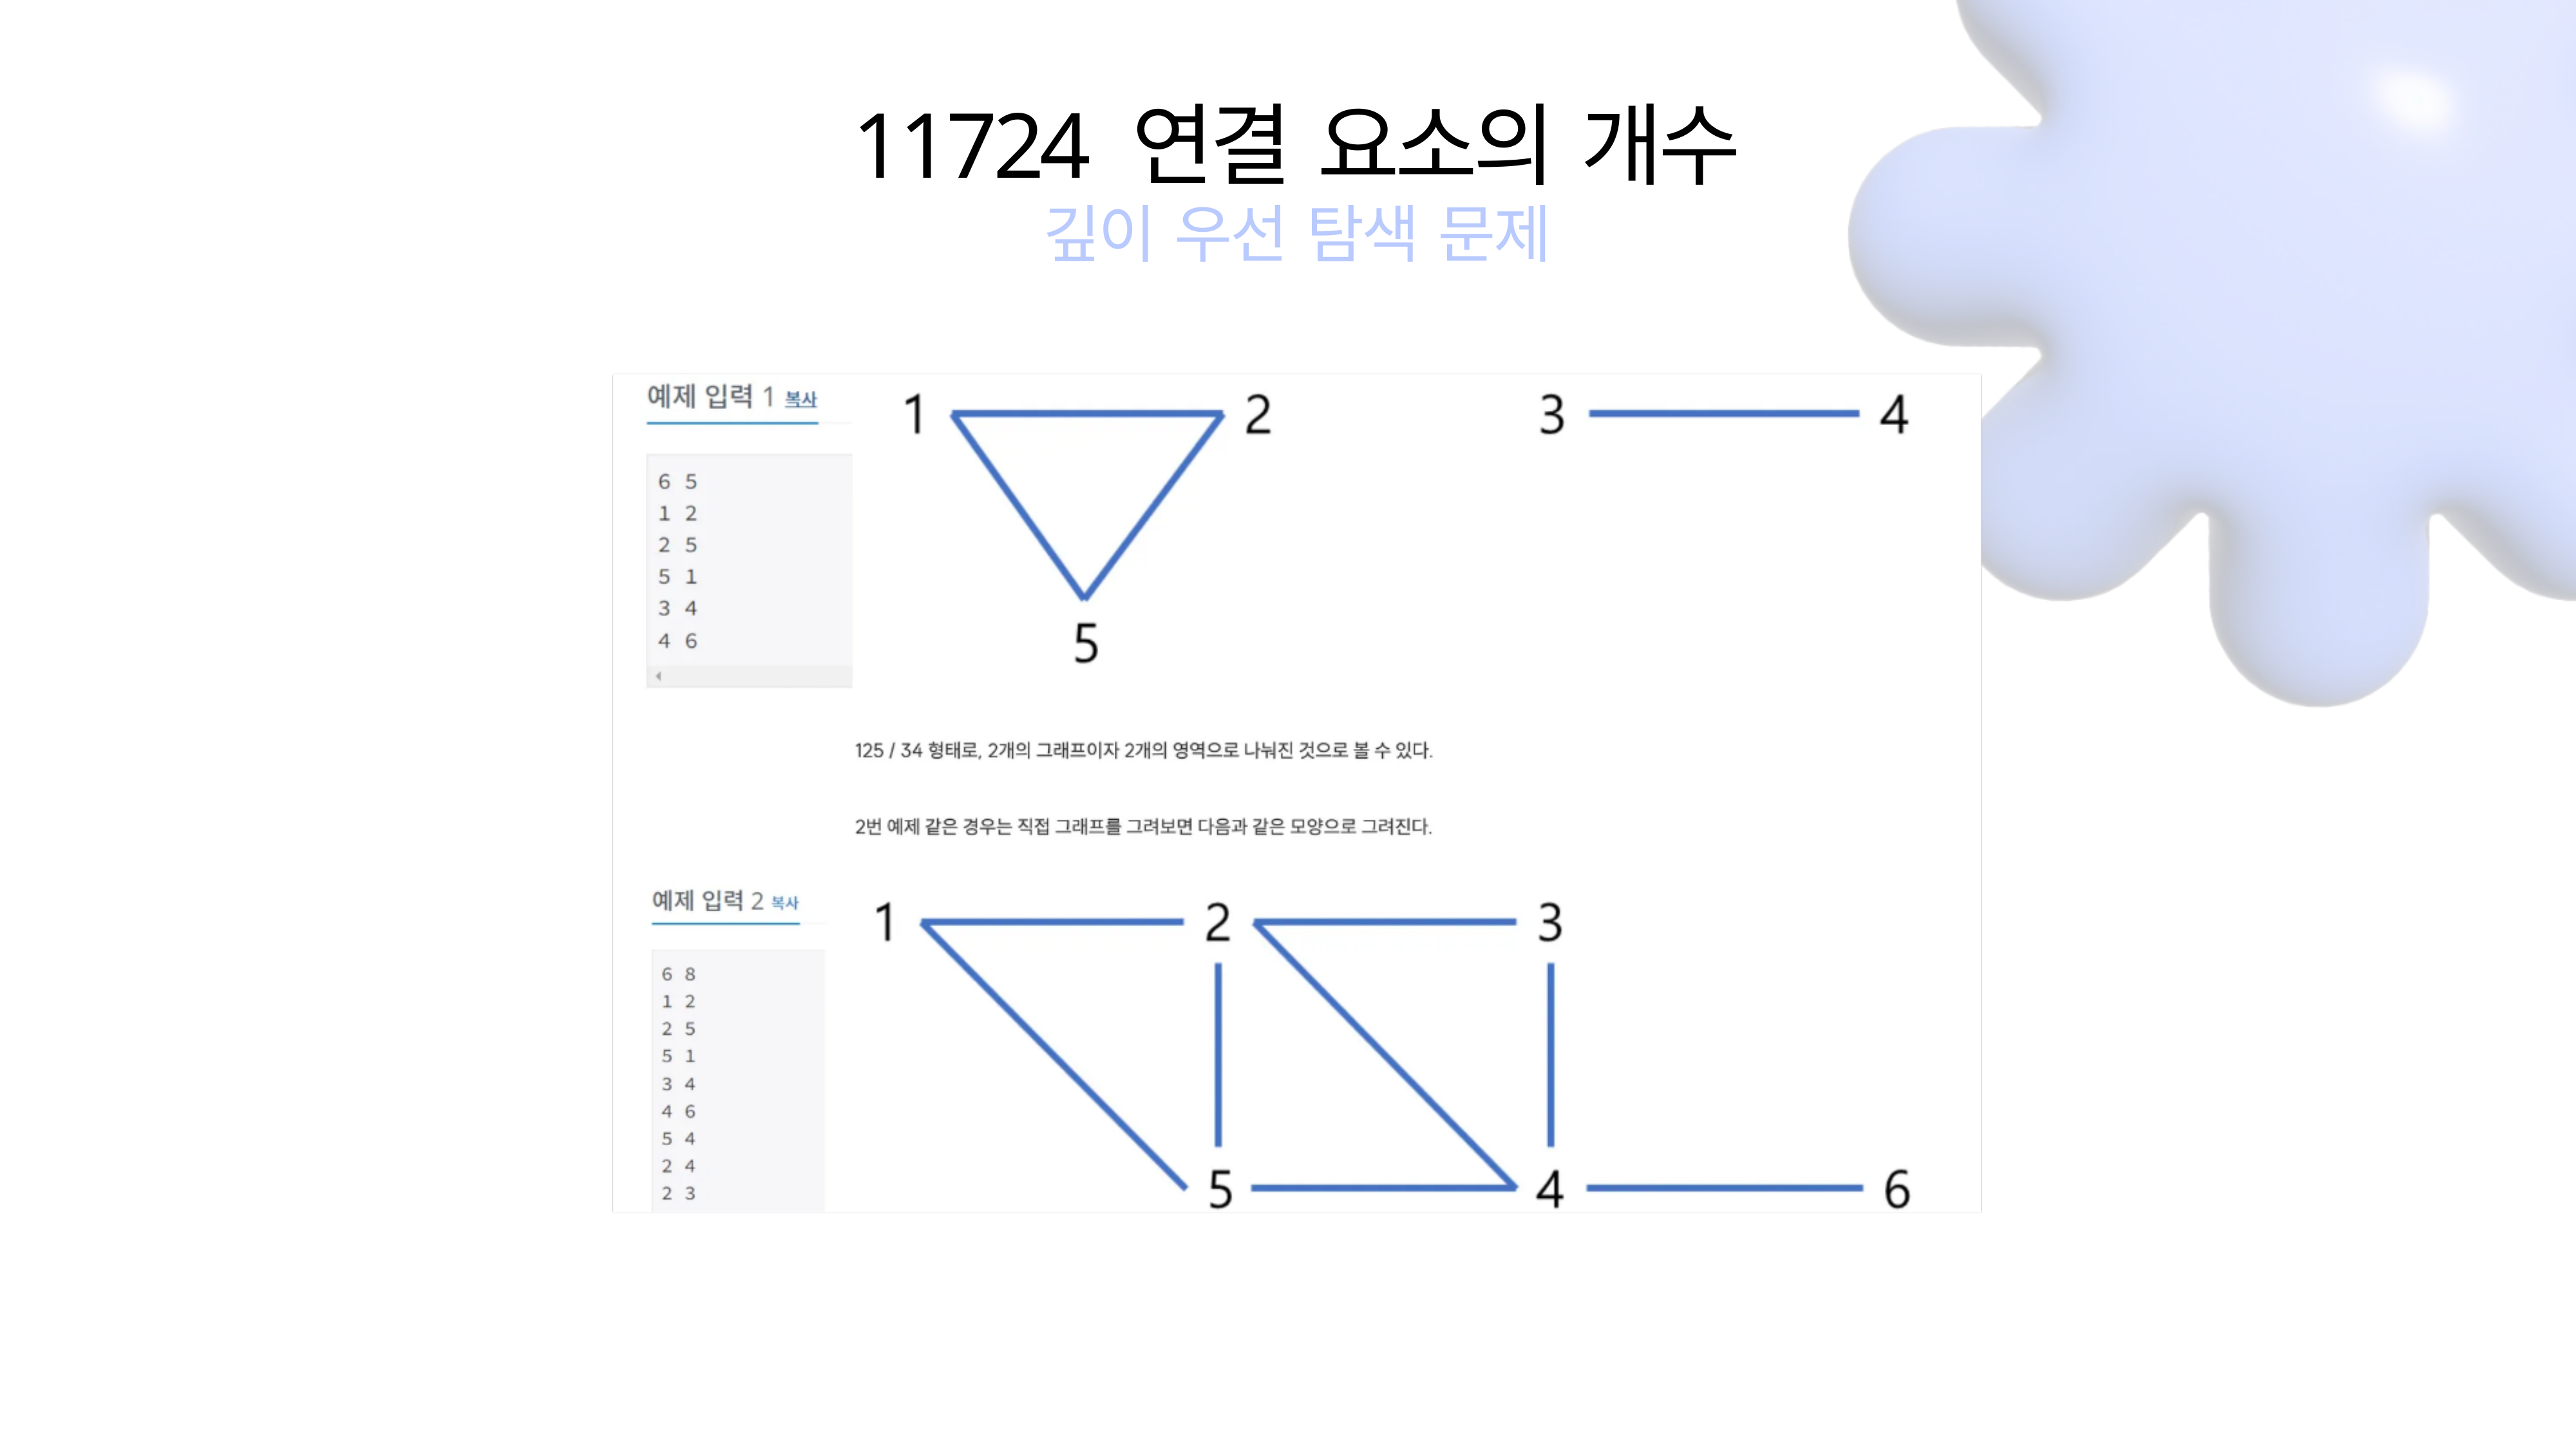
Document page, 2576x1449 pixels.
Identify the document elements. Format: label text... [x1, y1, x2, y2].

text_box 11724 연결 요소의 개수 [806, 83, 1787, 190]
text_box 깊이 우선 탐색 문제 [791, 190, 1803, 279]
picture [611, 0, 2576, 1215]
